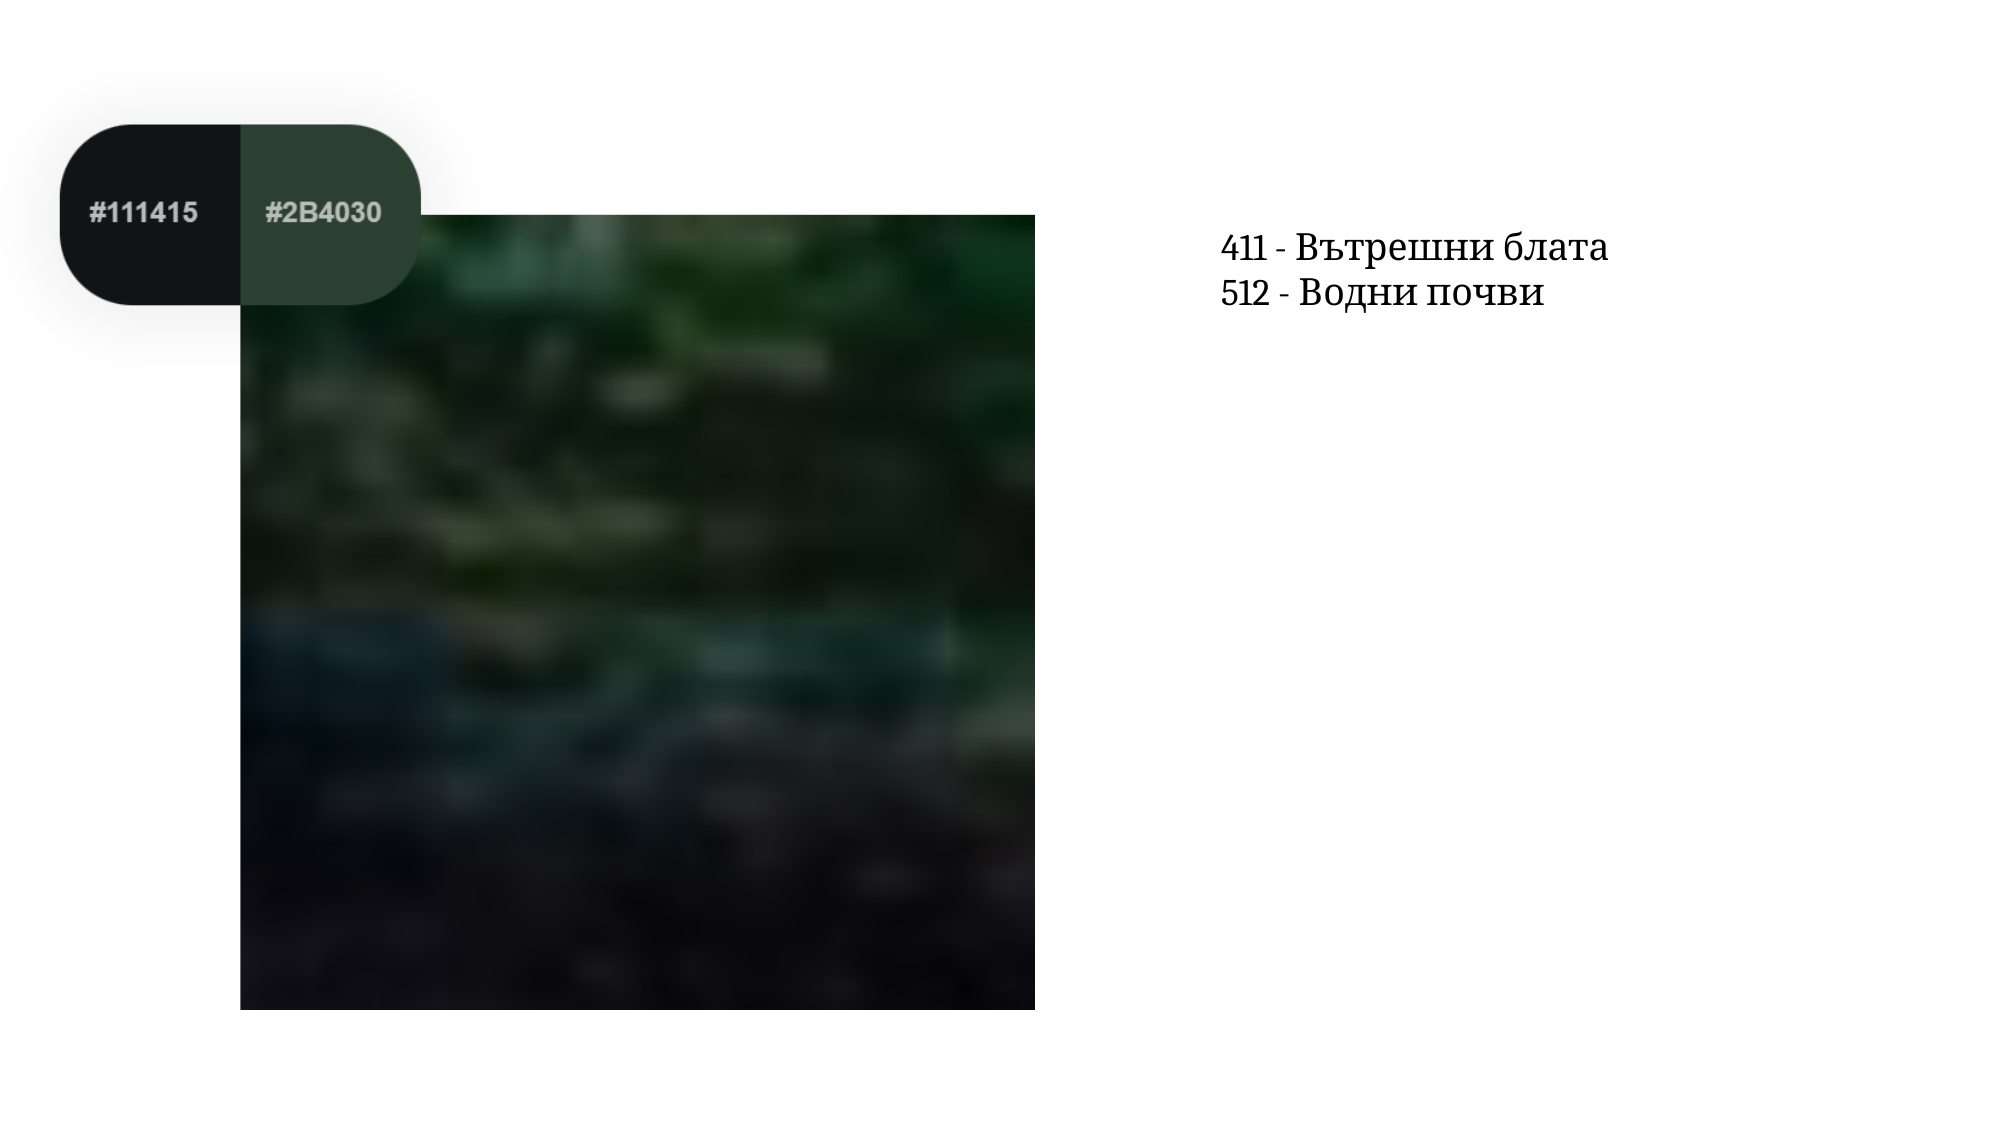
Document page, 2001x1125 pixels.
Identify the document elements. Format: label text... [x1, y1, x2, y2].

picture [0, 0, 1035, 1010]
text_box 411 - Вътрешни блата 512 - Водни почви [1206, 215, 2000, 321]
